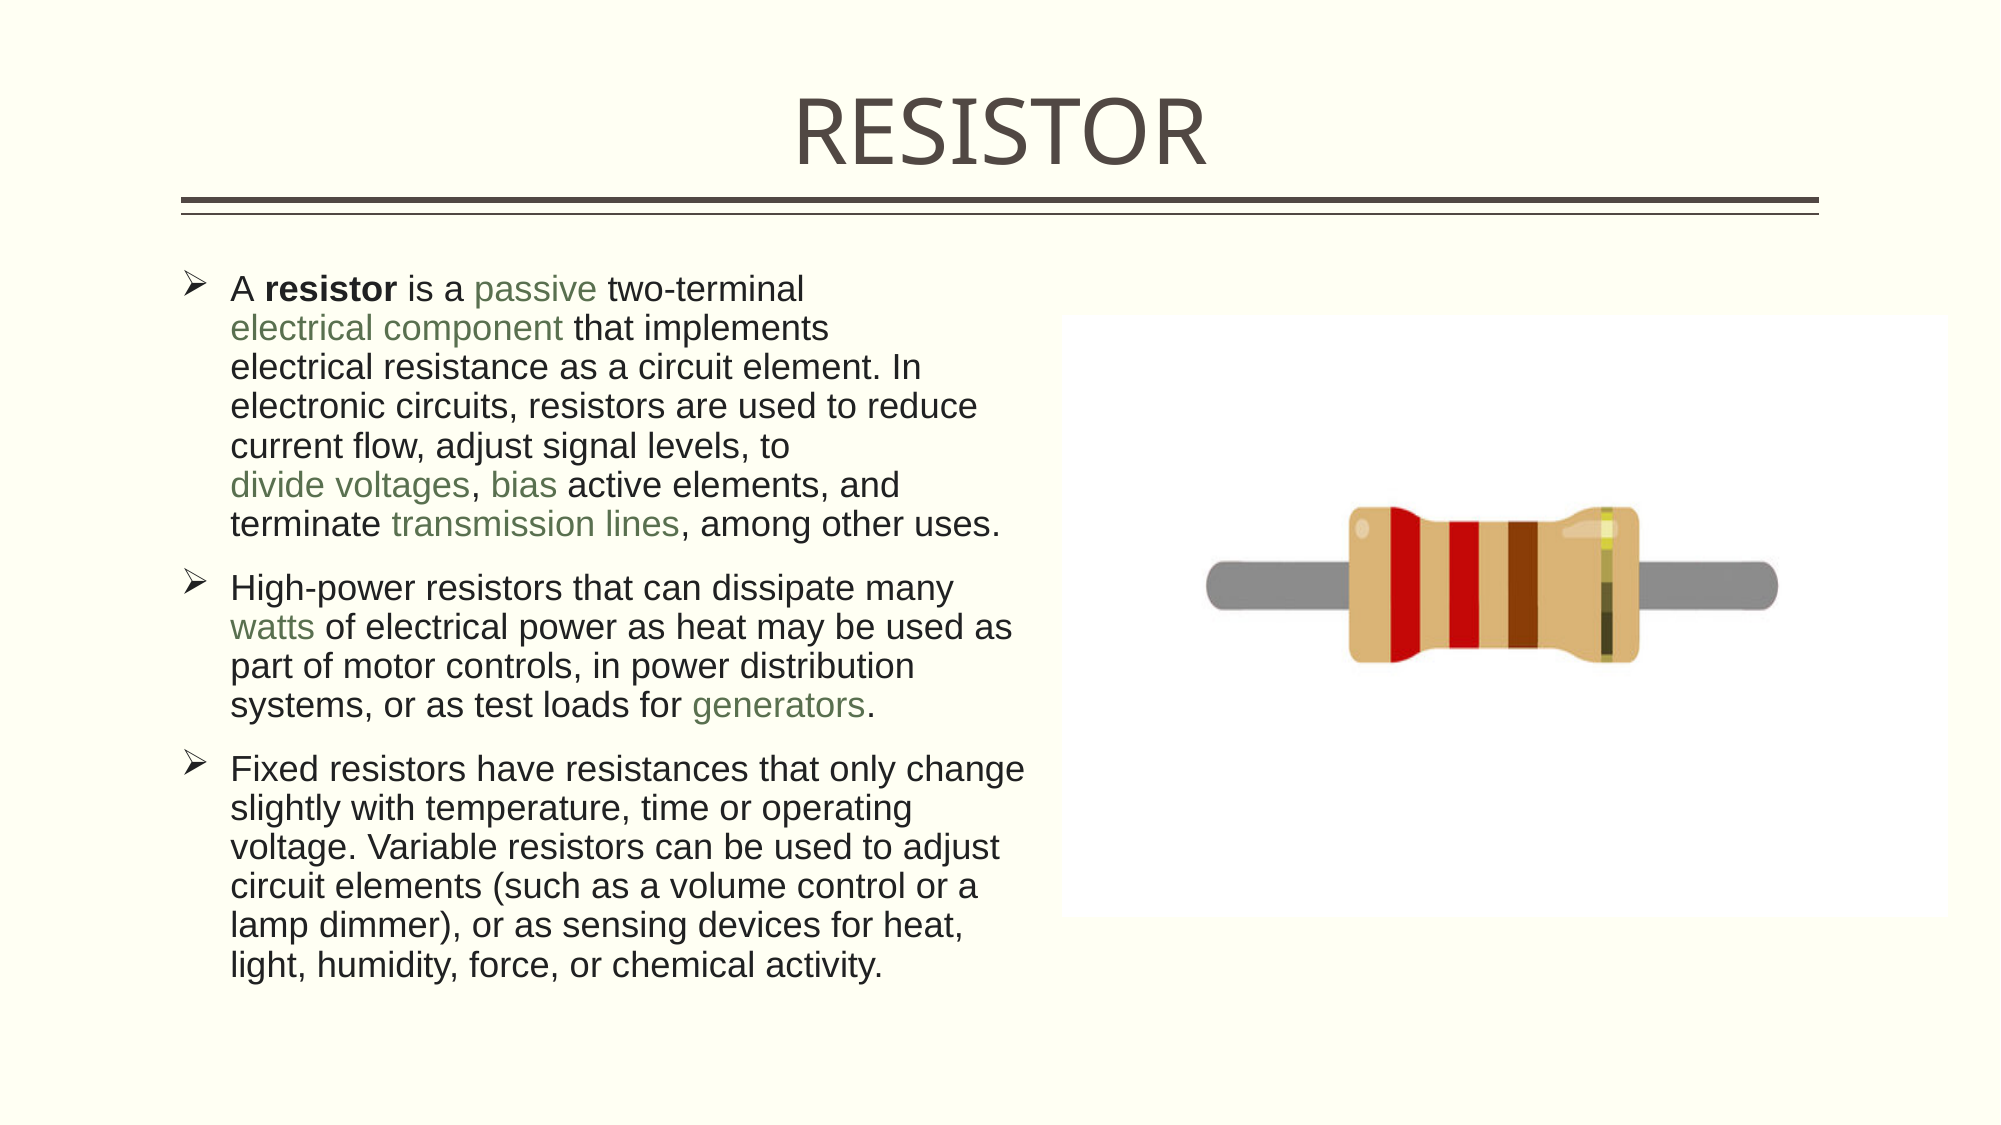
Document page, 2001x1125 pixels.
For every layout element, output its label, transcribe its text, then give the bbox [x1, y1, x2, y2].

title RESISTOR [181, 12, 1819, 193]
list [1062, 315, 1948, 917]
list A resistor is a passive two-terminal electrical component that implements electrical resistance as a circuit element. In electronic circuits, resistors are used to reduce current flow, adjust signal levels, to divide voltages, bias active elements, and terminate transmission lines, among other uses. High-power resistors that can dissipate many watts of electrical power as heat may be used as part of motor controls, in power distribution systems, or as test loads for generators. Fixed resistors have resistances that only change slightly with temperature, time or operating voltage. Variable resistors can be used to adjust circuit elements (such as a volume control or a lamp dimmer), or as sensing devices for heat, light, humidity, force, or chemical activity. [181, 262, 1035, 1005]
